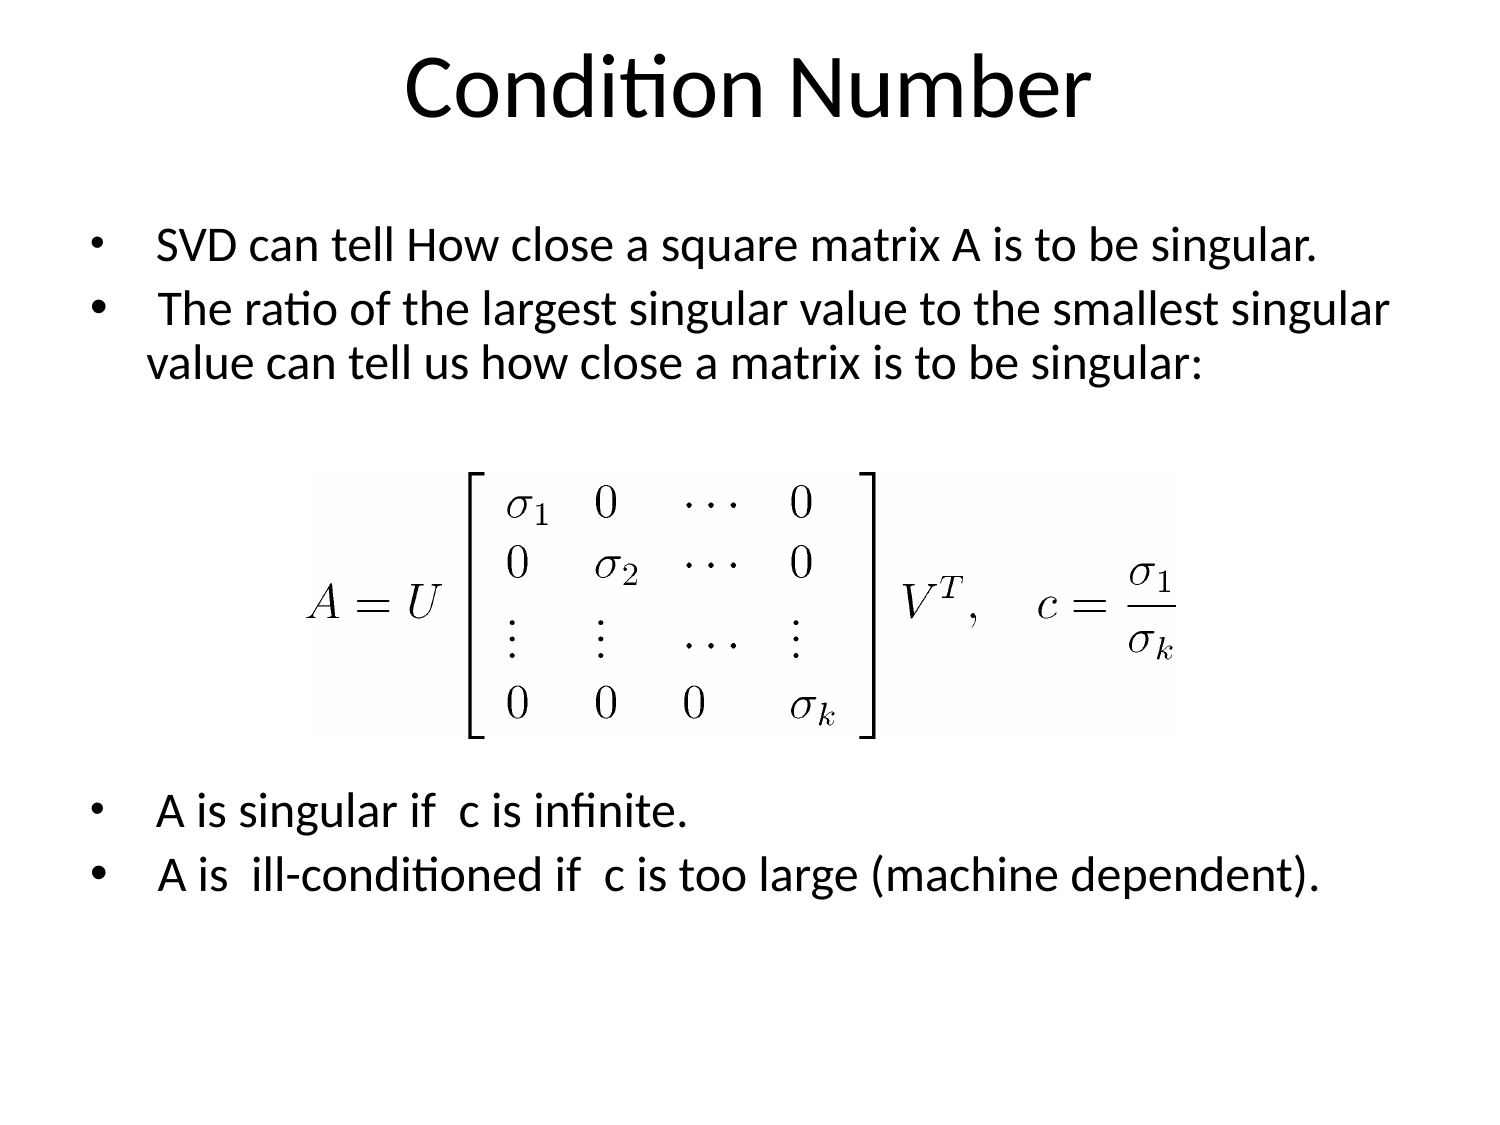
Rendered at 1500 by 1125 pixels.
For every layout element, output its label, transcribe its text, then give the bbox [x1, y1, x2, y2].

list SVD can tell How close a square matrix A is to be singular. The ratio of the largest singular value to the smallest singular value can tell us how close a matrix is to be singular: A is singular if c is infinite. A is ill-conditioned if c is too large (machine dependent). [75, 250, 1425, 1005]
title Condition Number [75, 0, 1425, 163]
text_box [74, 174, 1425, 250]
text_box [304, 468, 1178, 743]
